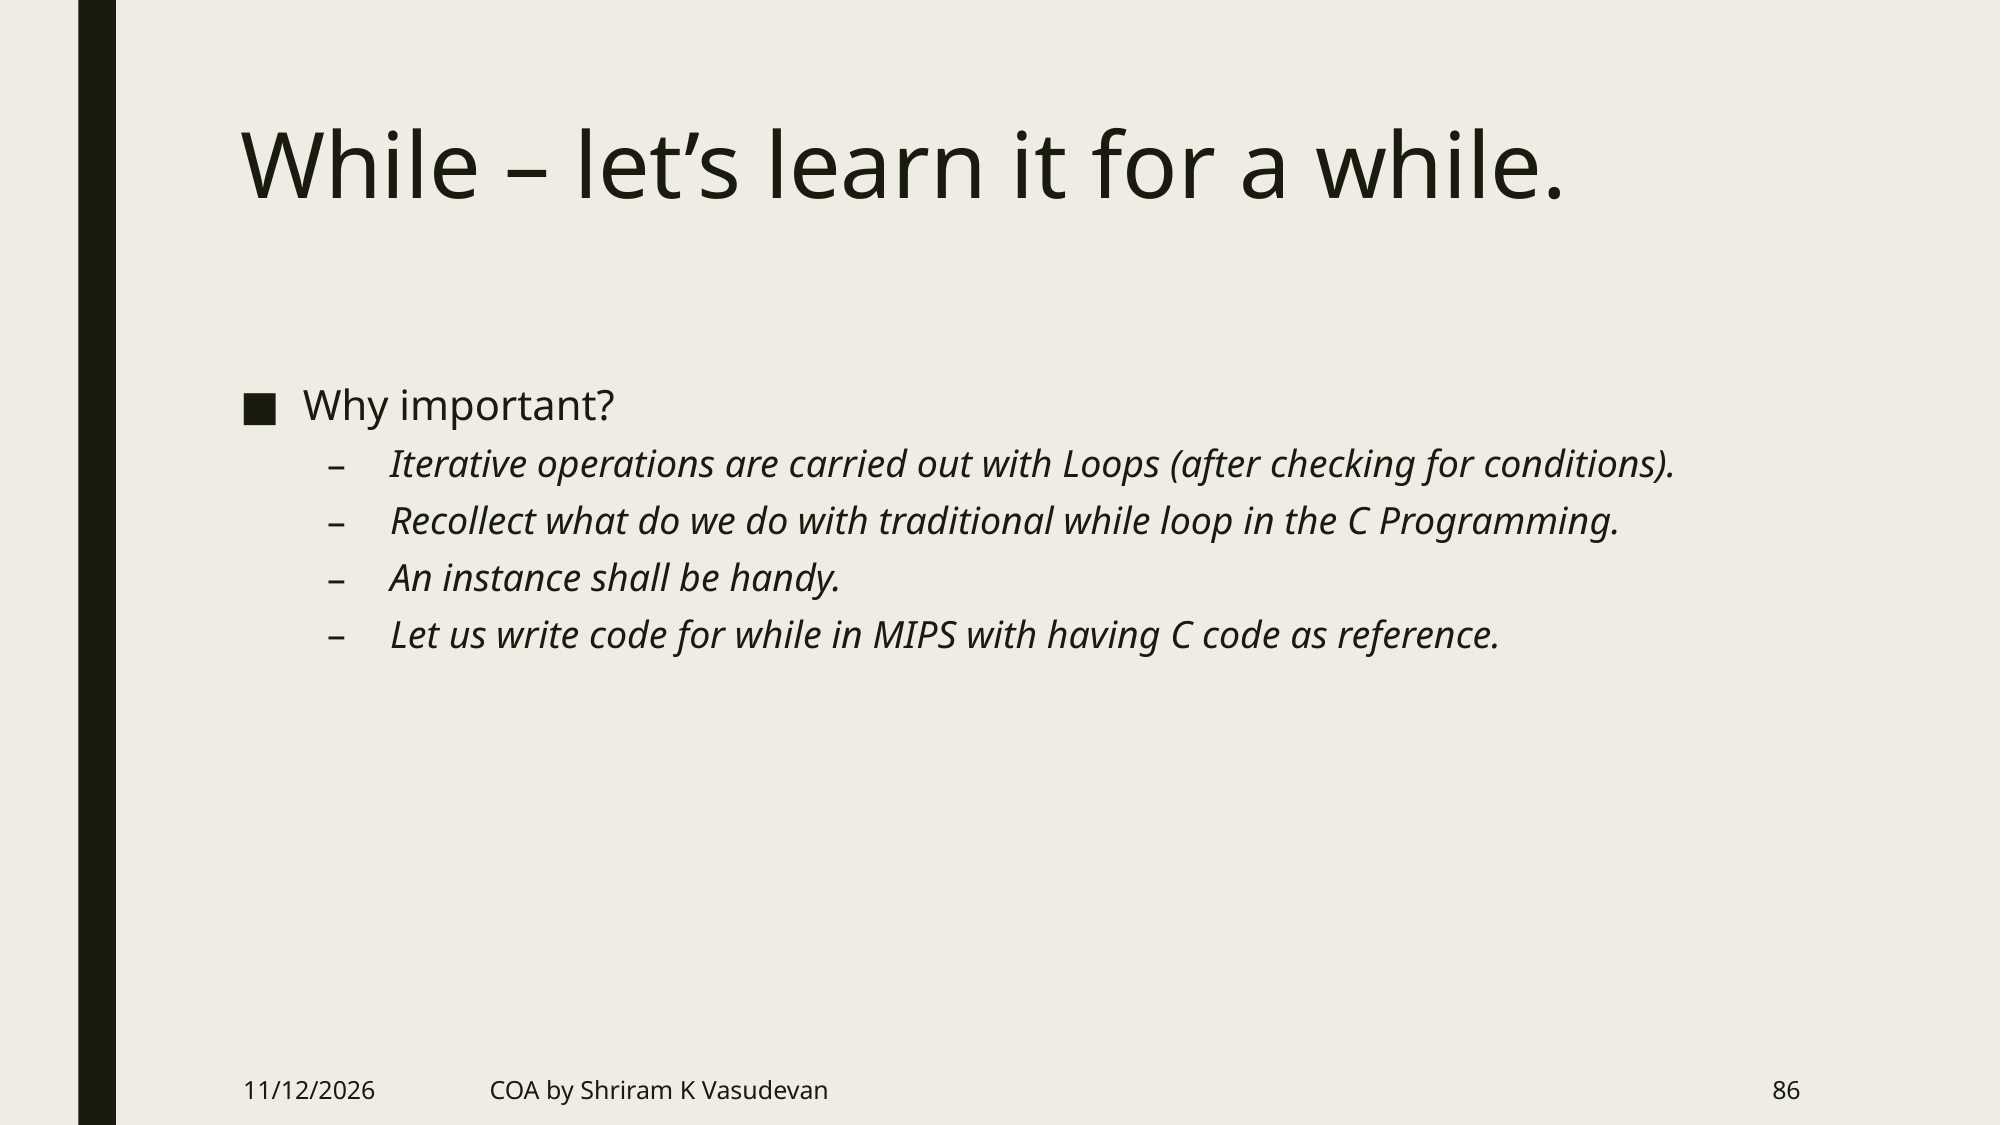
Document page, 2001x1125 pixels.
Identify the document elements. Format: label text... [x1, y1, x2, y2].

title While – let’s learn it for a while. [225, 112, 1800, 357]
footer COA by Shriram K Vasudevan [474, 1058, 1505, 1125]
list Why important? Iterative operations are carried out with Loops (after checking for conditions). Recollect what do we do with traditional while loop in the C Programming. An instance shall be handy. Let us write code for while in MIPS with having C code as reference. [225, 375, 1800, 963]
slide_number 86 [1553, 1058, 1816, 1125]
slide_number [228, 1058, 426, 1125]
